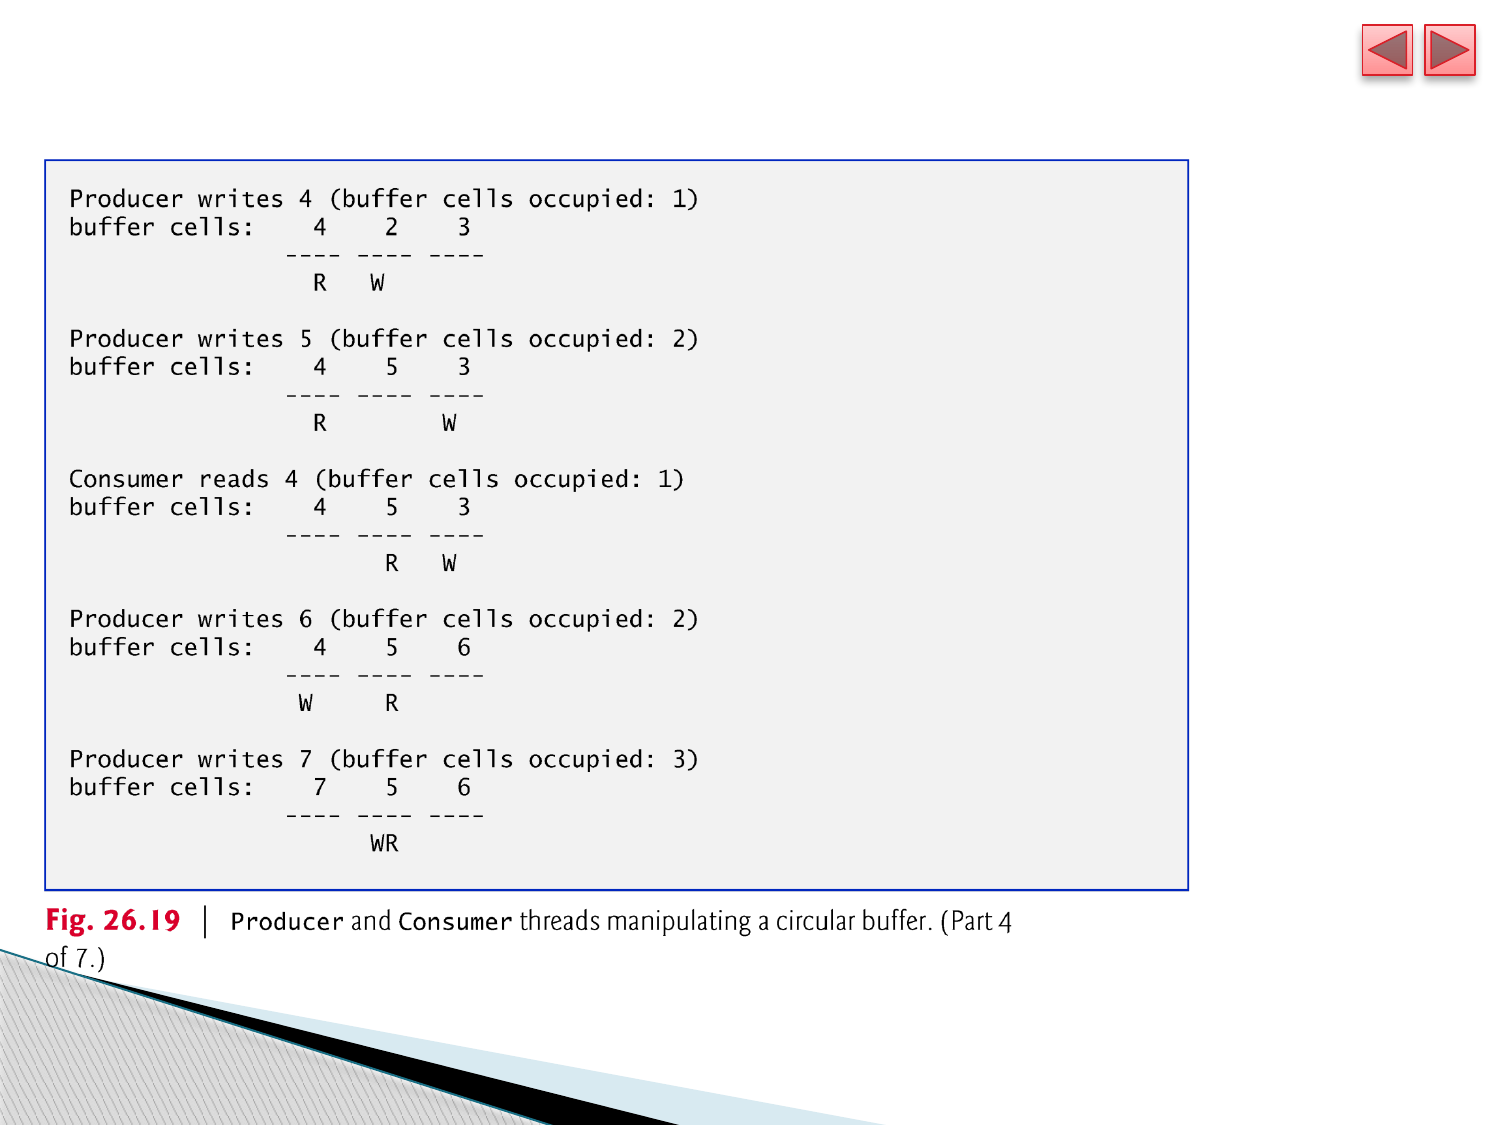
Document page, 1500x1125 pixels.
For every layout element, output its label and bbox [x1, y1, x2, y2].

picture [0, 106, 1500, 1018]
